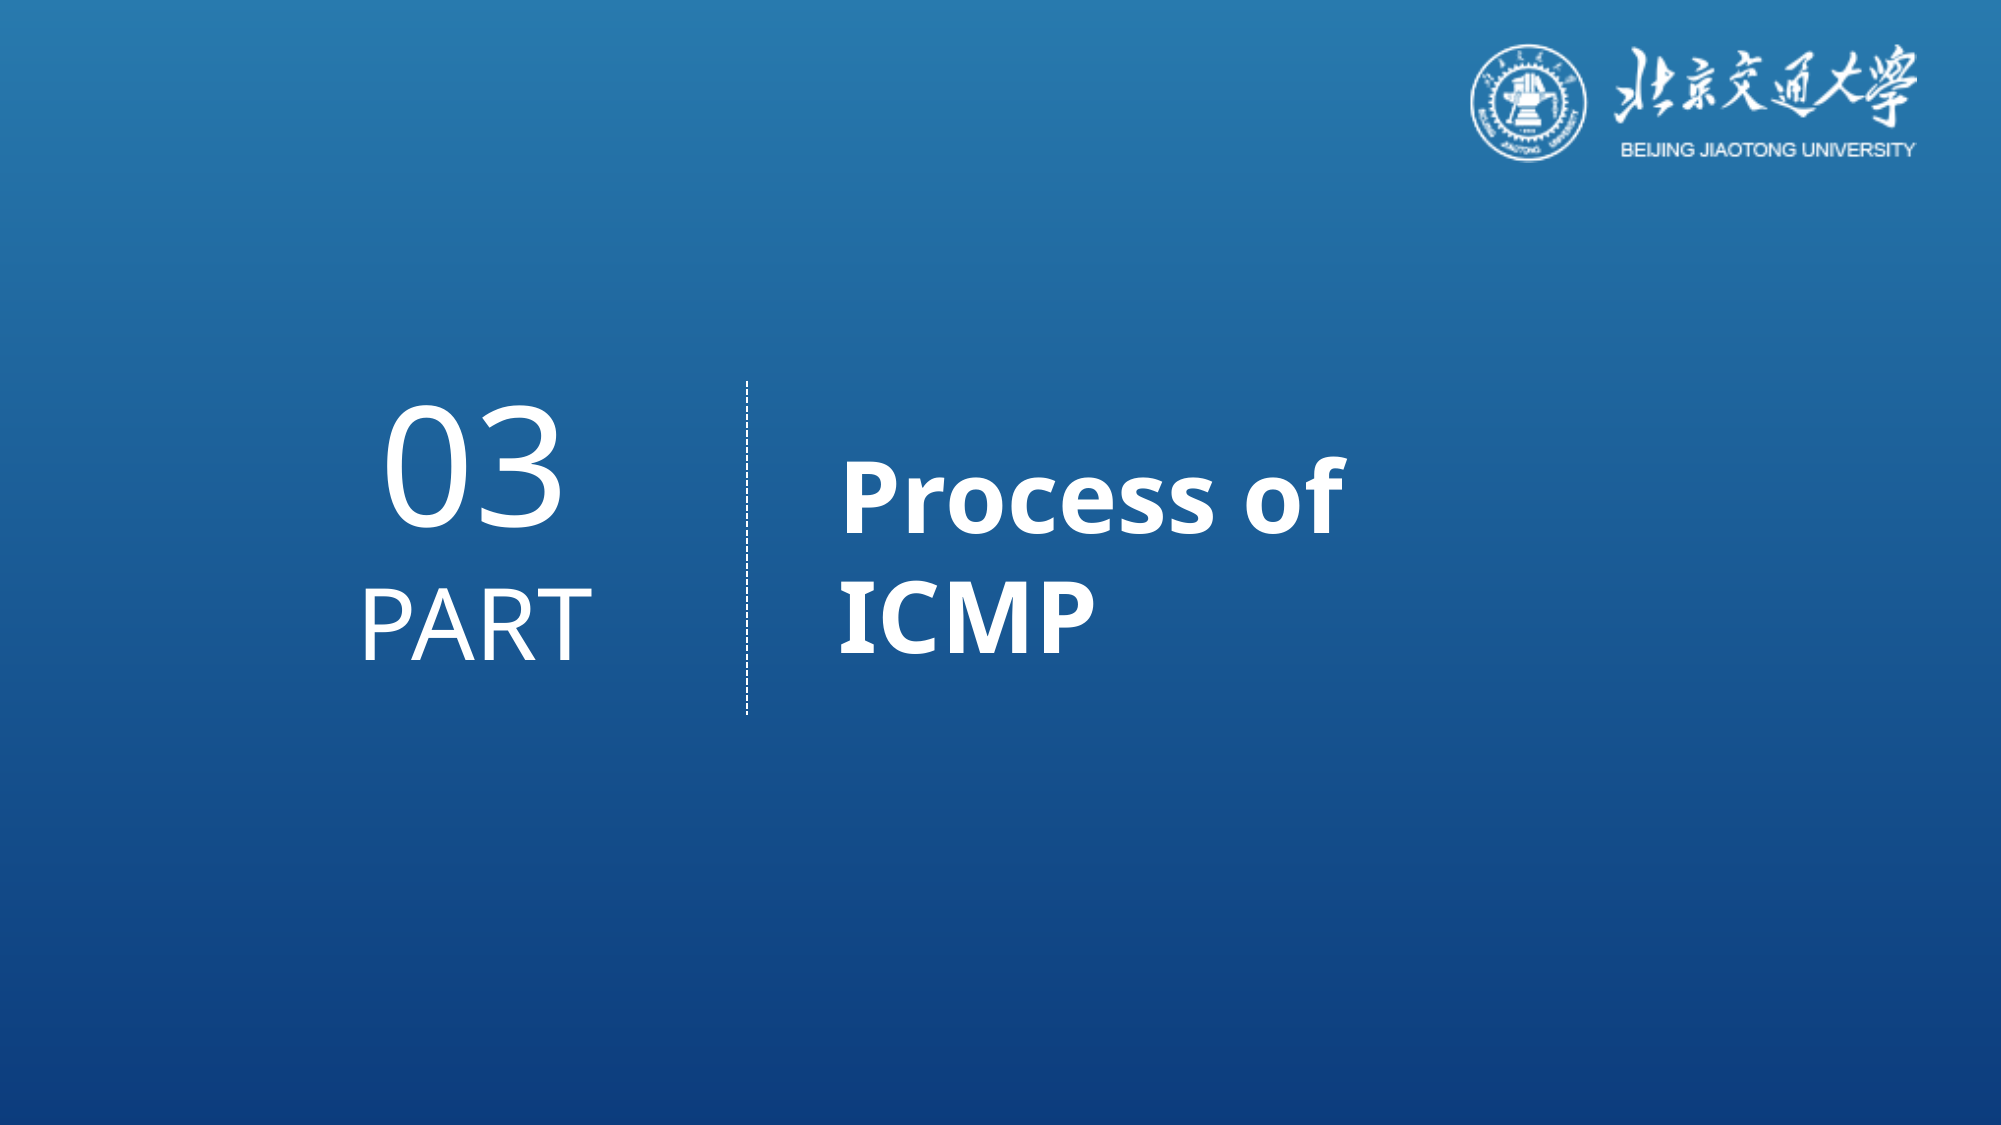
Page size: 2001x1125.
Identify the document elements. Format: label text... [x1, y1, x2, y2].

text_box 03 PART [227, 352, 723, 688]
text_box [0, 0, 2000, 1125]
text_box Process of ICMP [824, 426, 1491, 681]
picture [1469, 43, 1963, 164]
